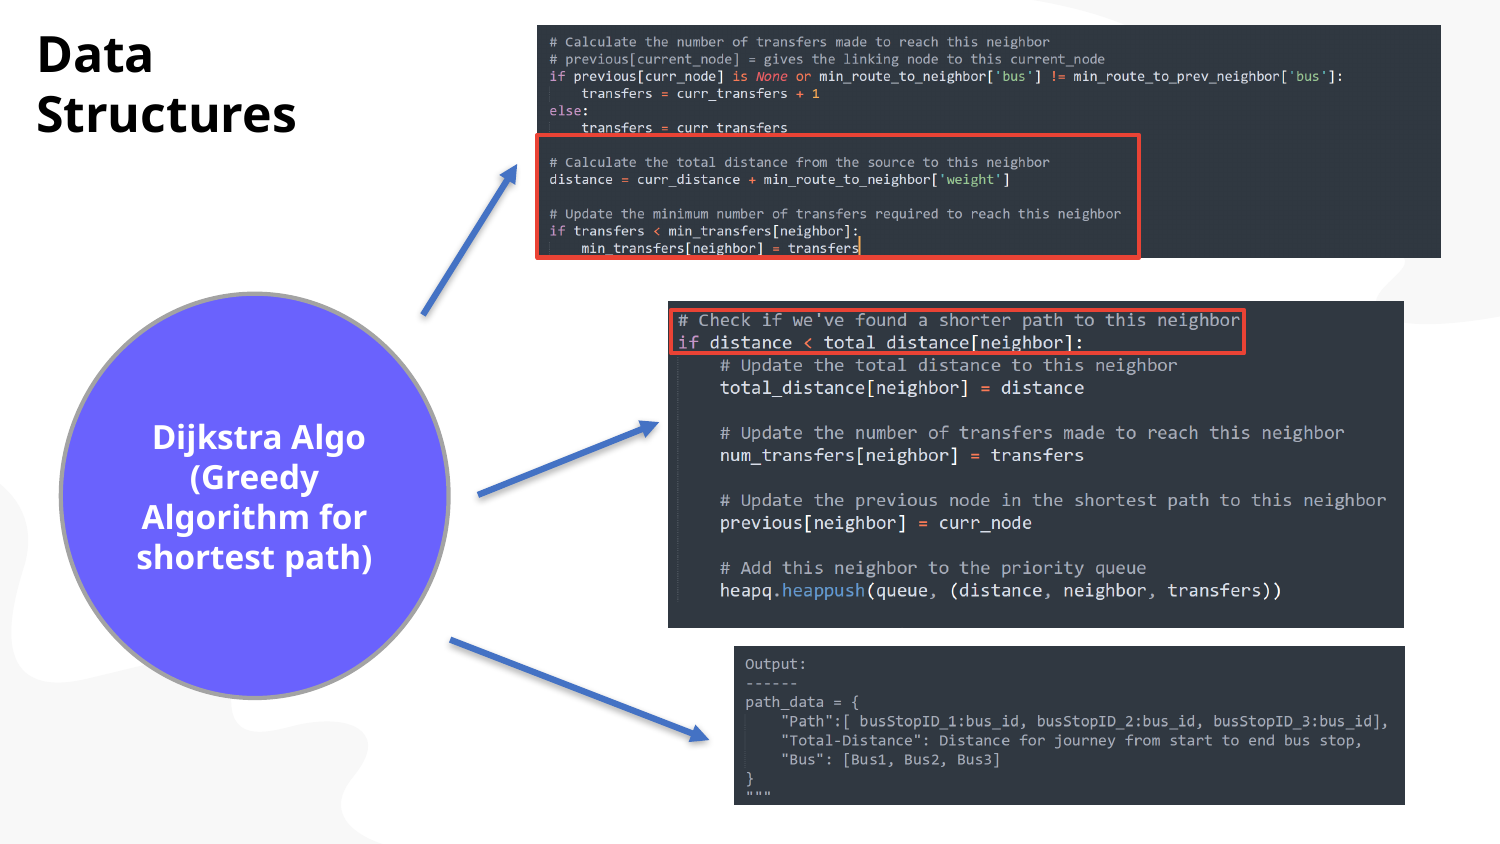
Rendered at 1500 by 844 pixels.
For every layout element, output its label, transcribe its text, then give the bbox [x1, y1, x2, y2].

picture [734, 646, 1405, 805]
title Data Structures [20, 7, 403, 104]
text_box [477, 421, 660, 496]
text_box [422, 163, 518, 316]
text_box Dijkstra Algo (Greedy Algorithm for shortest path) [58, 291, 451, 701]
picture [536, 25, 1442, 258]
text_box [449, 639, 710, 741]
picture [668, 300, 1405, 628]
